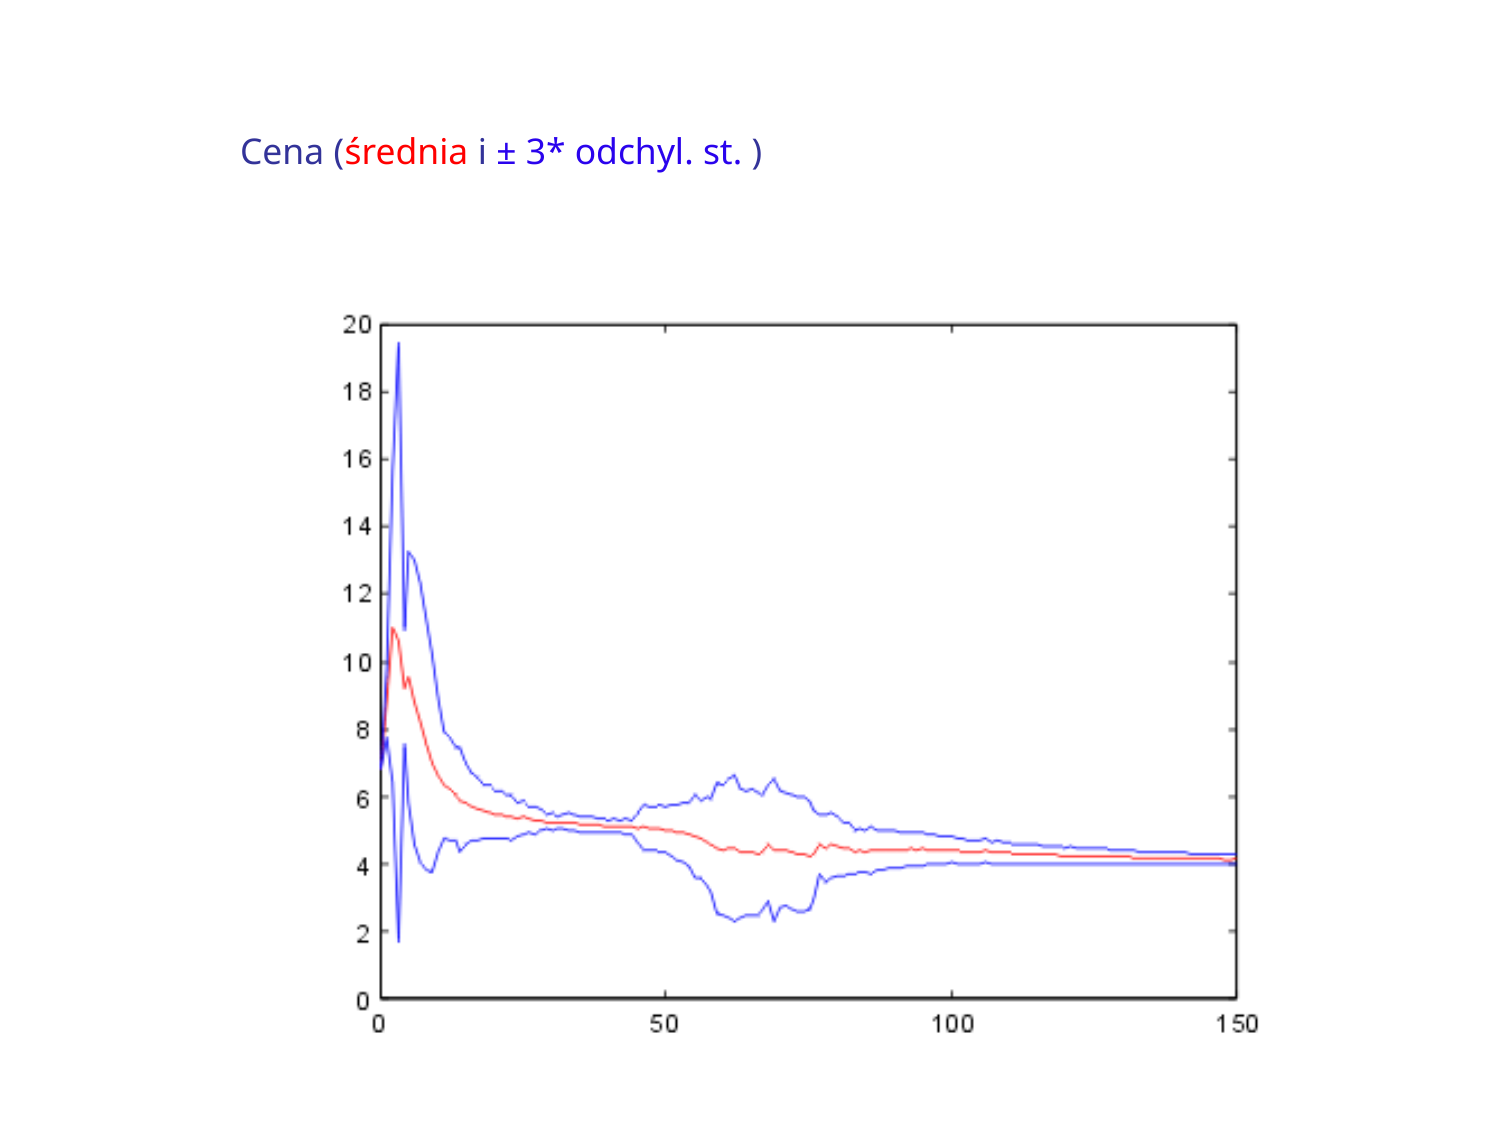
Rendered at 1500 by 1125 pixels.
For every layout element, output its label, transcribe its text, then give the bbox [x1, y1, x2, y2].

title Cena (średnia i ± 3* odchyl. st. ) [225, 66, 1500, 179]
picture [237, 262, 1351, 1098]
